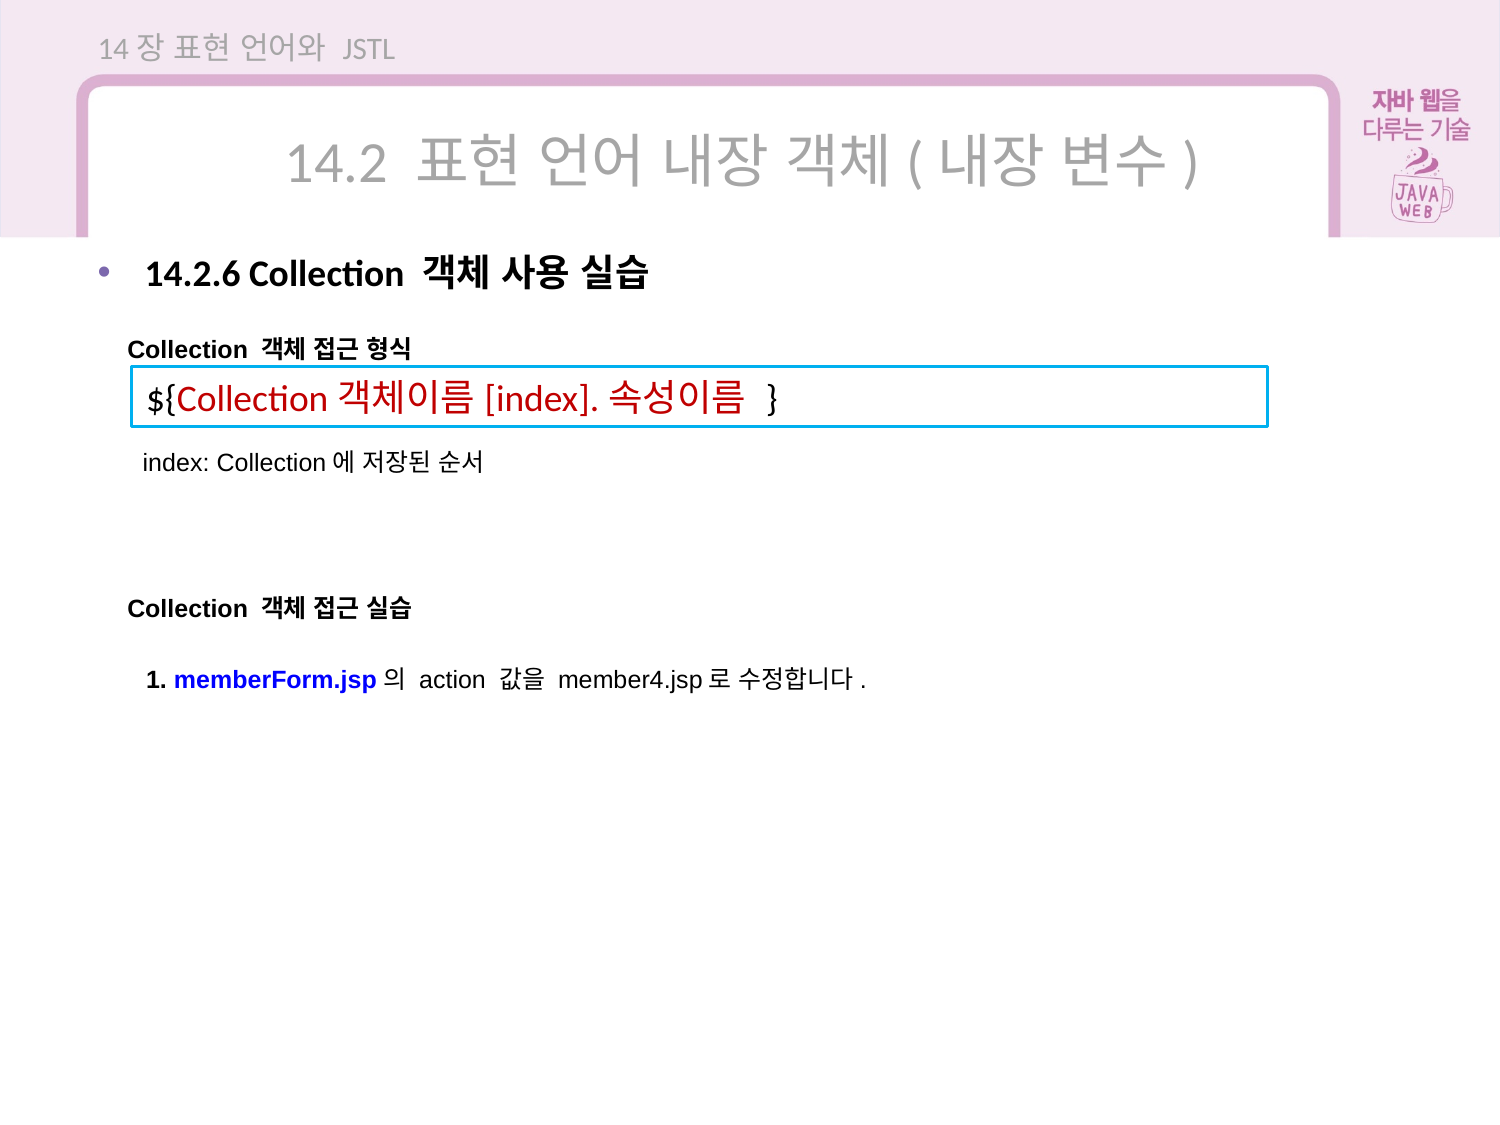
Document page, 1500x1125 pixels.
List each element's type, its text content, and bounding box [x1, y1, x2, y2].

text_box Collection 객체 접근 실습 [112, 585, 1103, 631]
text_box Collection 객체 접근 형식 [112, 326, 1103, 371]
text_box 14.2 표현 언어 내장 객체(내장 변수) [217, 117, 1268, 202]
text_box 1. memberForm.jsp의 action 값을 member4.jsp로 수정합니다. [131, 655, 1437, 701]
text_box 14.2.6 Collection 객체 사용 실습 [82, 218, 1402, 302]
text_box ${Collection객체이름[index].속성이름 } [131, 366, 1268, 427]
text_box 14장 표현 언어와 JSTL [82, 0, 1133, 74]
text_box index: Collection에 저장된 순서 [127, 438, 1130, 484]
picture [0, 0, 1500, 1125]
